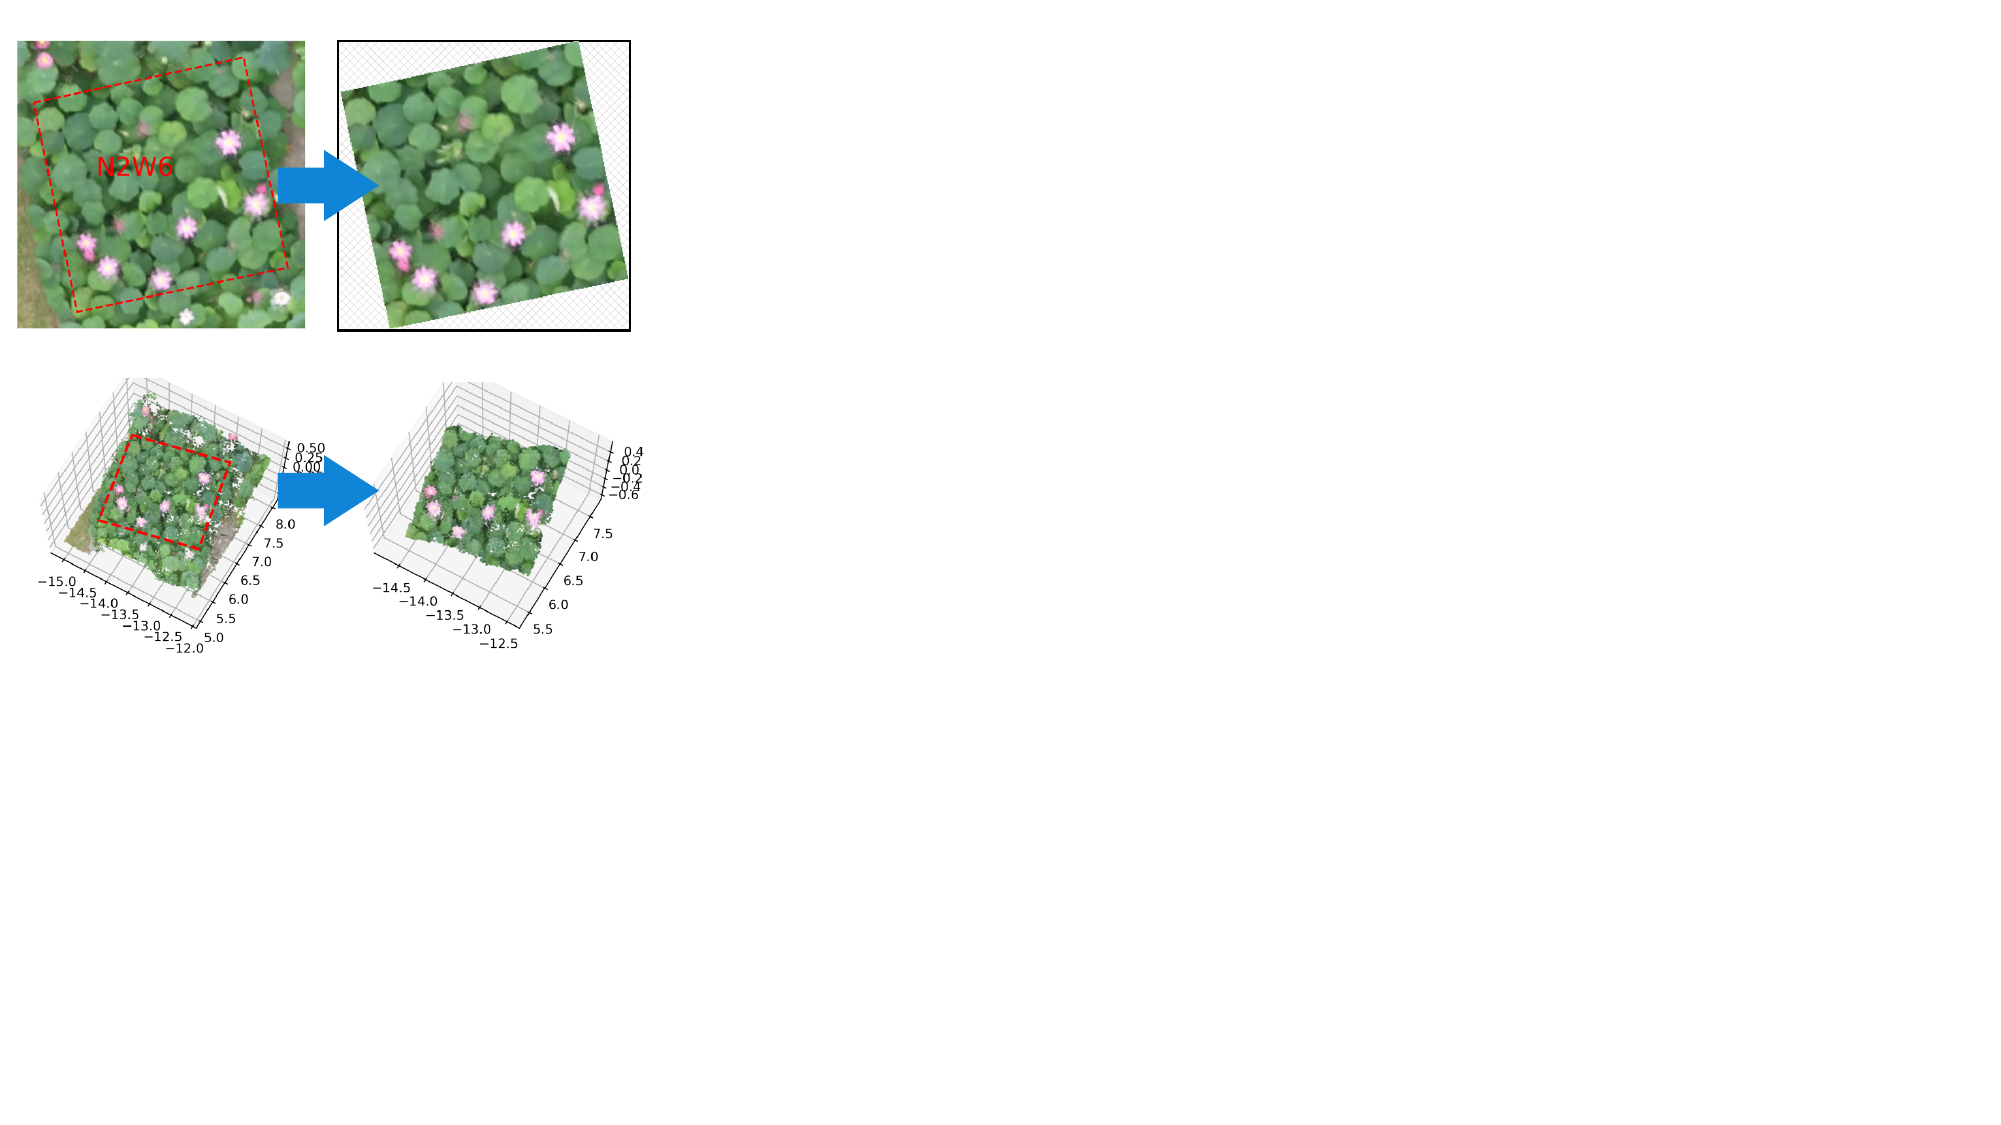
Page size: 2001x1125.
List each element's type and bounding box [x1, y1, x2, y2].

picture [0, 0, 657, 674]
